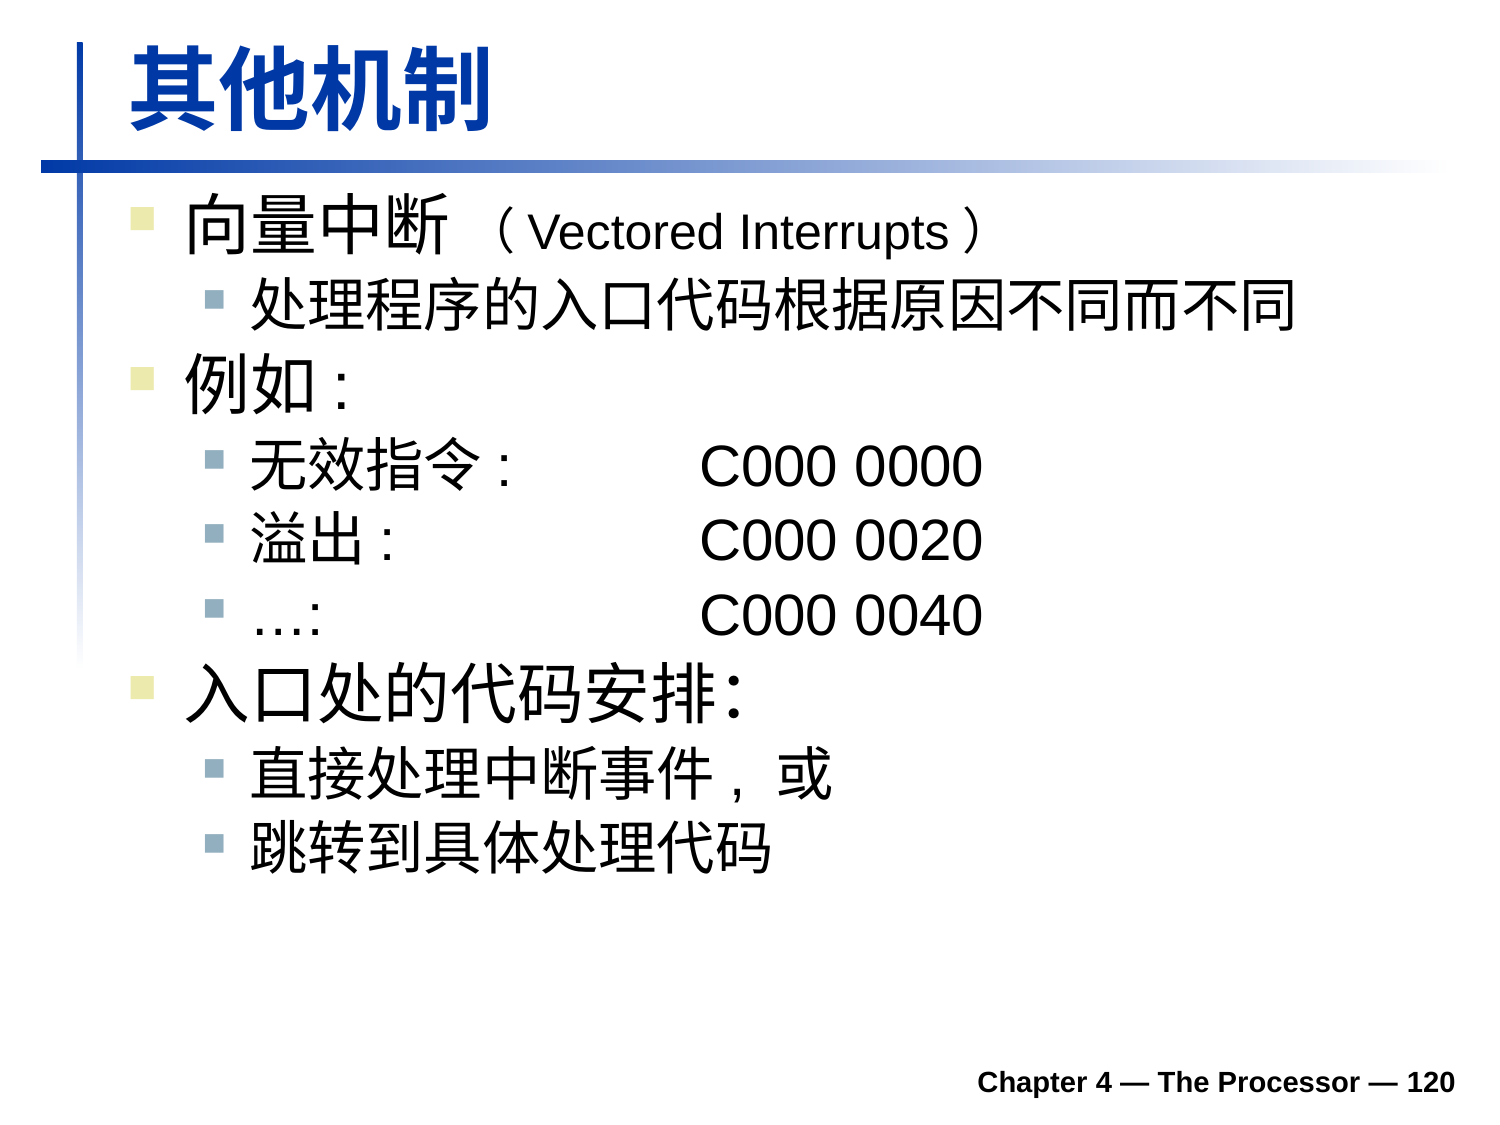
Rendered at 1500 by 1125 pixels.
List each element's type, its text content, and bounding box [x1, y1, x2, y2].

footer Chapter 4 — The Processor — 120 [277, 1046, 1471, 1106]
title 其他机制 [112, 23, 1468, 149]
list 向量中断 （Vectored Interrupts） 处理程序的入口代码根据原因不同而不同 例如: 无效指令: C000 0000 溢出: C000 0020 …: C000 0040 入口处的代码安排： 直接处理中断事件, 或 跳转到具体处理代码 [112, 184, 1469, 1024]
